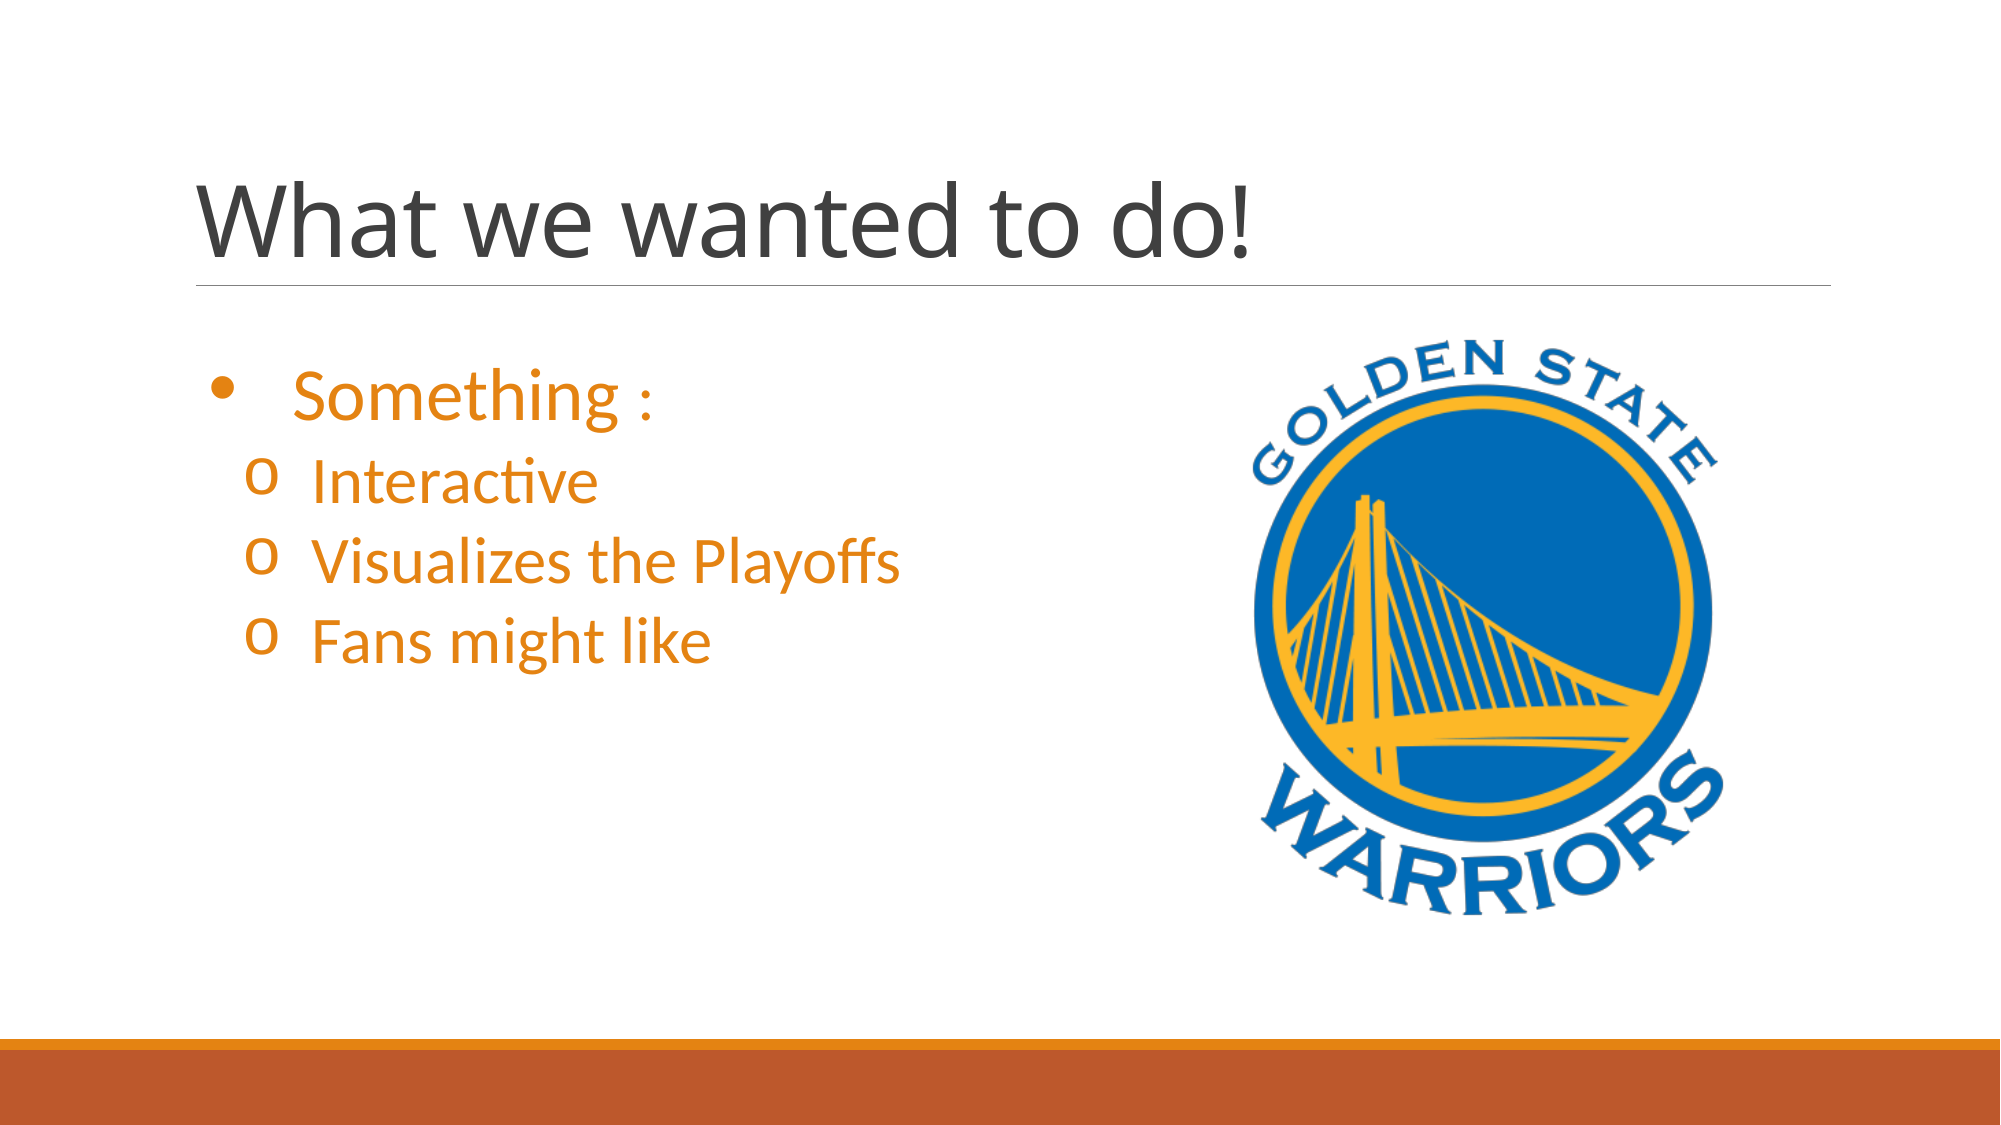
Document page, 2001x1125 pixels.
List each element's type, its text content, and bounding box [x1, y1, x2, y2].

picture [1144, 284, 1831, 971]
list Something : Interactive Visualizes the Playoffs Fans might like [208, 329, 1844, 990]
title What we wanted to do! [180, 47, 1830, 285]
